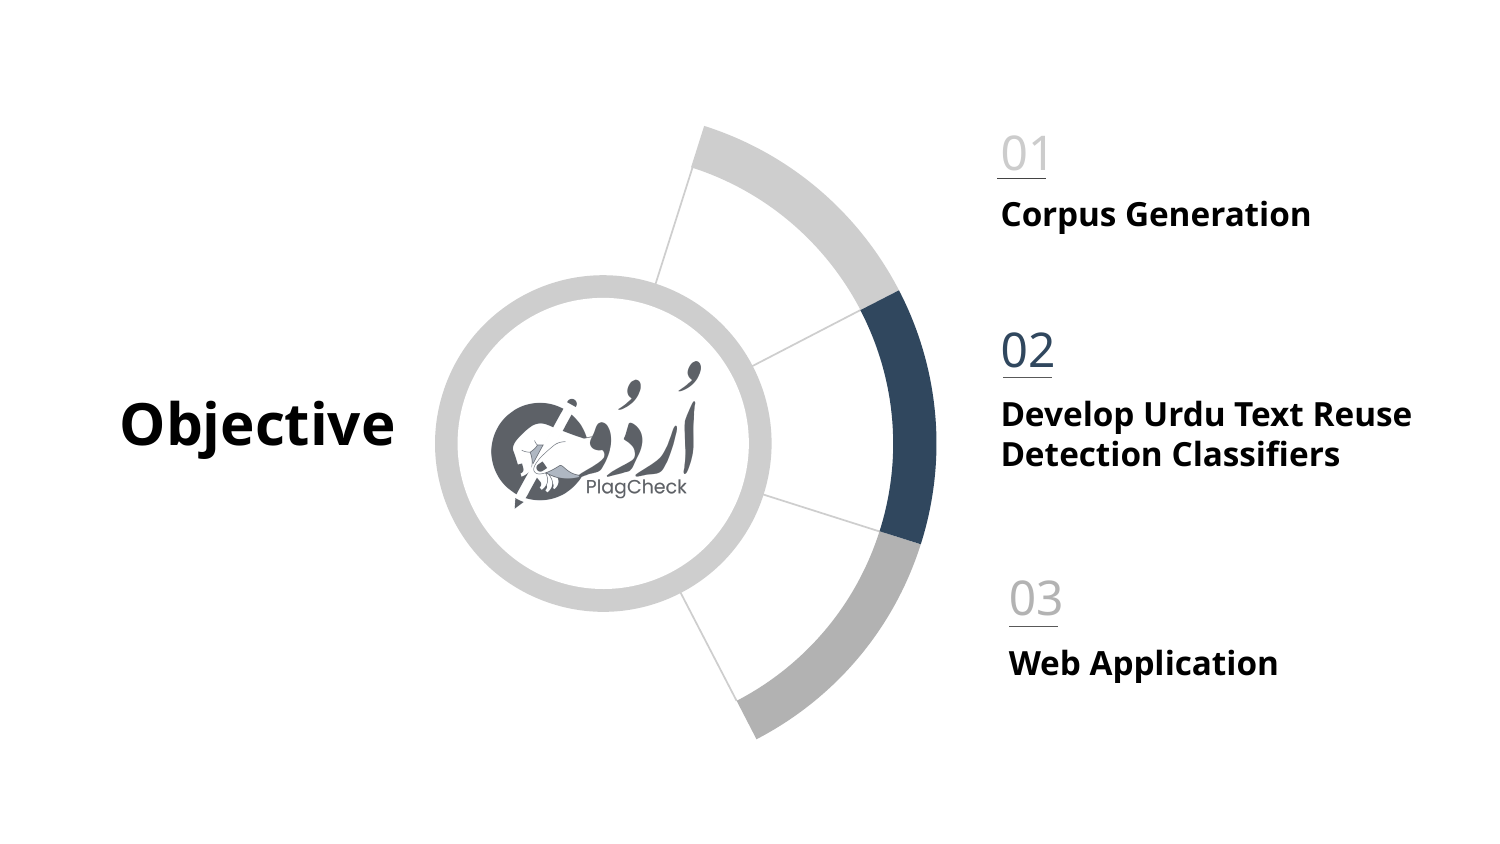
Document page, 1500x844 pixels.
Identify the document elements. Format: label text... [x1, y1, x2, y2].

text_box 03 [993, 567, 1390, 626]
text_box 02 [985, 319, 1382, 378]
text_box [445, 137, 948, 707]
text_box [985, 616, 1382, 675]
text_box Develop Urdu Text Reuse Detection Classifiers [985, 378, 1500, 512]
picture [490, 361, 701, 510]
text_box Web Application [993, 627, 1415, 725]
text_box Objective [75, 218, 440, 625]
text_box Corpus Generation [985, 178, 1382, 254]
text_box 01 [985, 122, 1382, 178]
